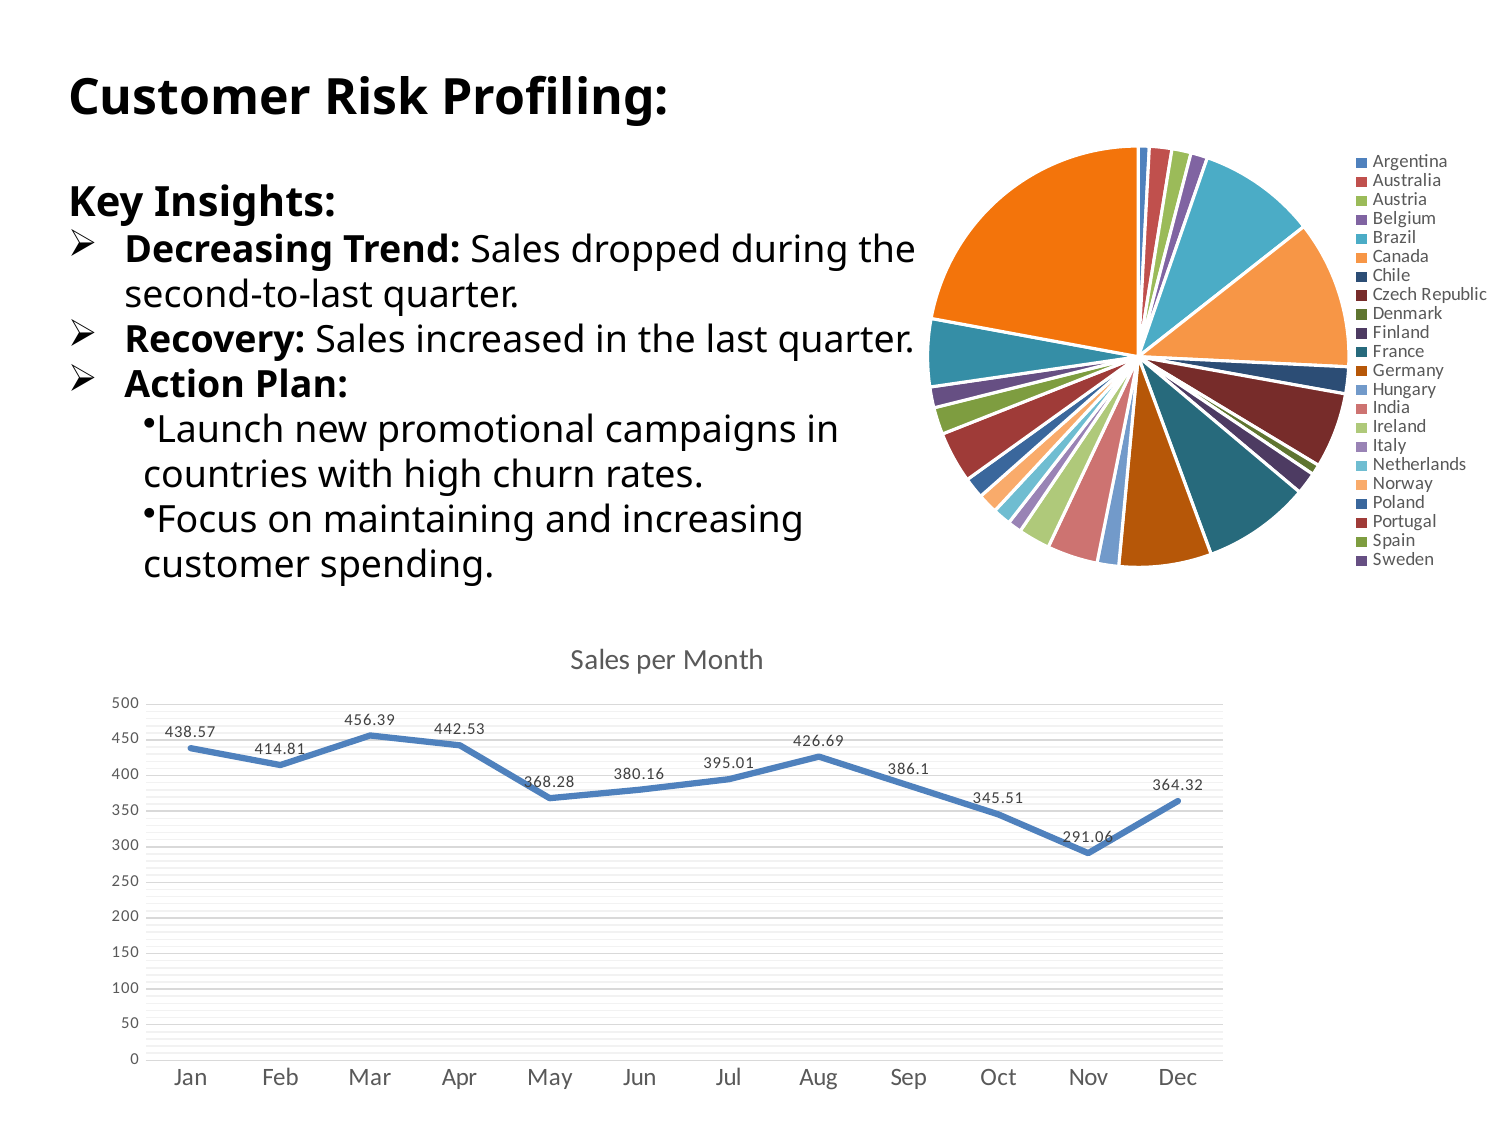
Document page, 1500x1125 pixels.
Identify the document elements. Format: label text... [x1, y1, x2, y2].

chart [915, 113, 1500, 601]
text_box Customer Risk Profiling: Key Insights: Decreasing Trend: Sales dropped during the second-to-last quarter. Recovery: Sales increased in the last quarter. Action Plan: Launch new promotional campaigns in countries with high churn rates. Focus on maintaining and increasing customer spending. [53, 57, 987, 638]
chart [88, 621, 1247, 1102]
